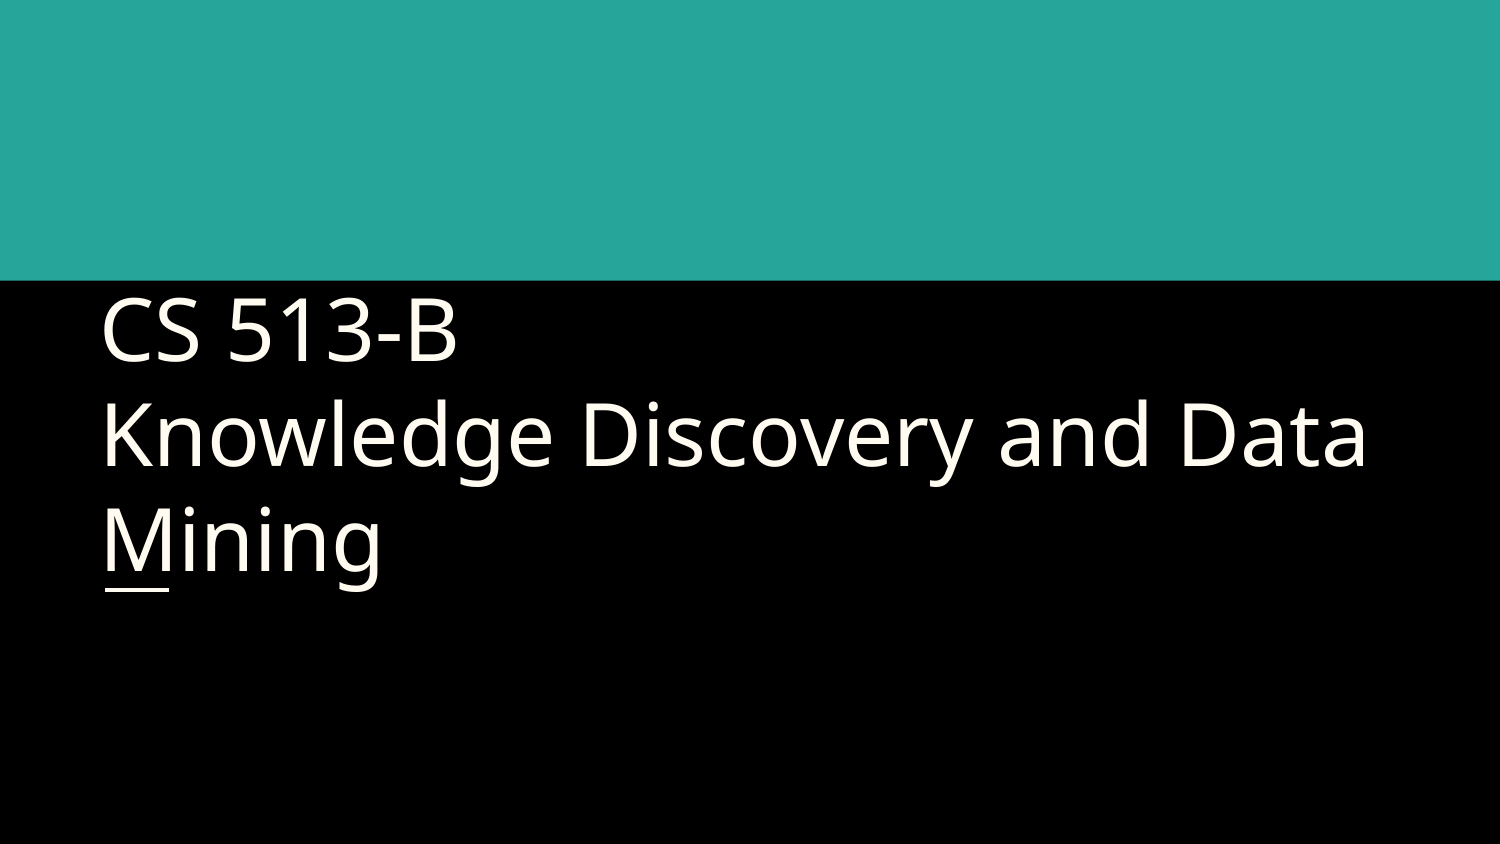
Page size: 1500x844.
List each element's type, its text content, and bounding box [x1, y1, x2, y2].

title CS 513-B Knowledge Discovery and Data Mining [84, 239, 1416, 605]
